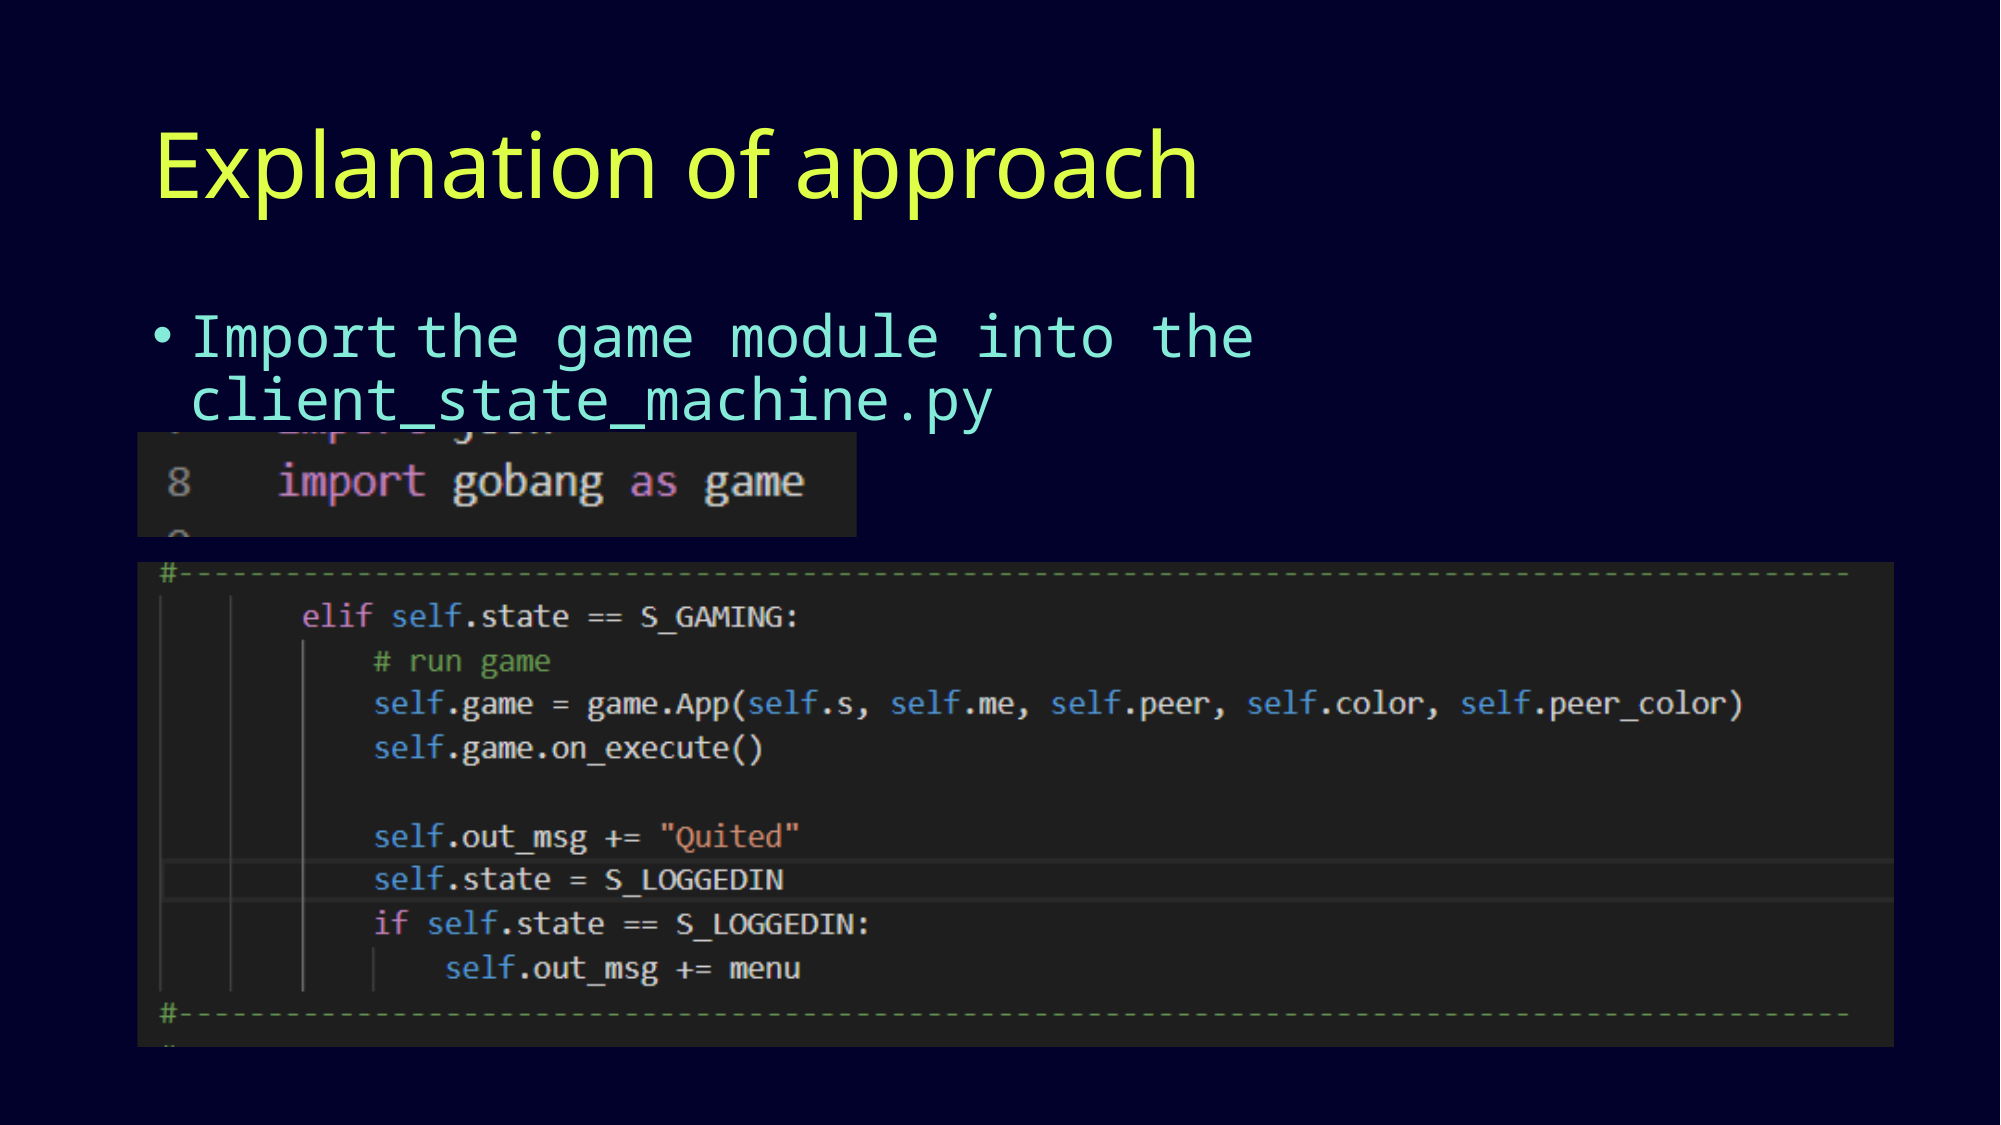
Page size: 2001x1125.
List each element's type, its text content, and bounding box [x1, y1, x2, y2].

list Import the game module into the client_state_machine.py [137, 299, 1863, 562]
picture [137, 432, 857, 537]
picture [137, 562, 1894, 1047]
title Explanation of approach [137, 59, 1863, 278]
